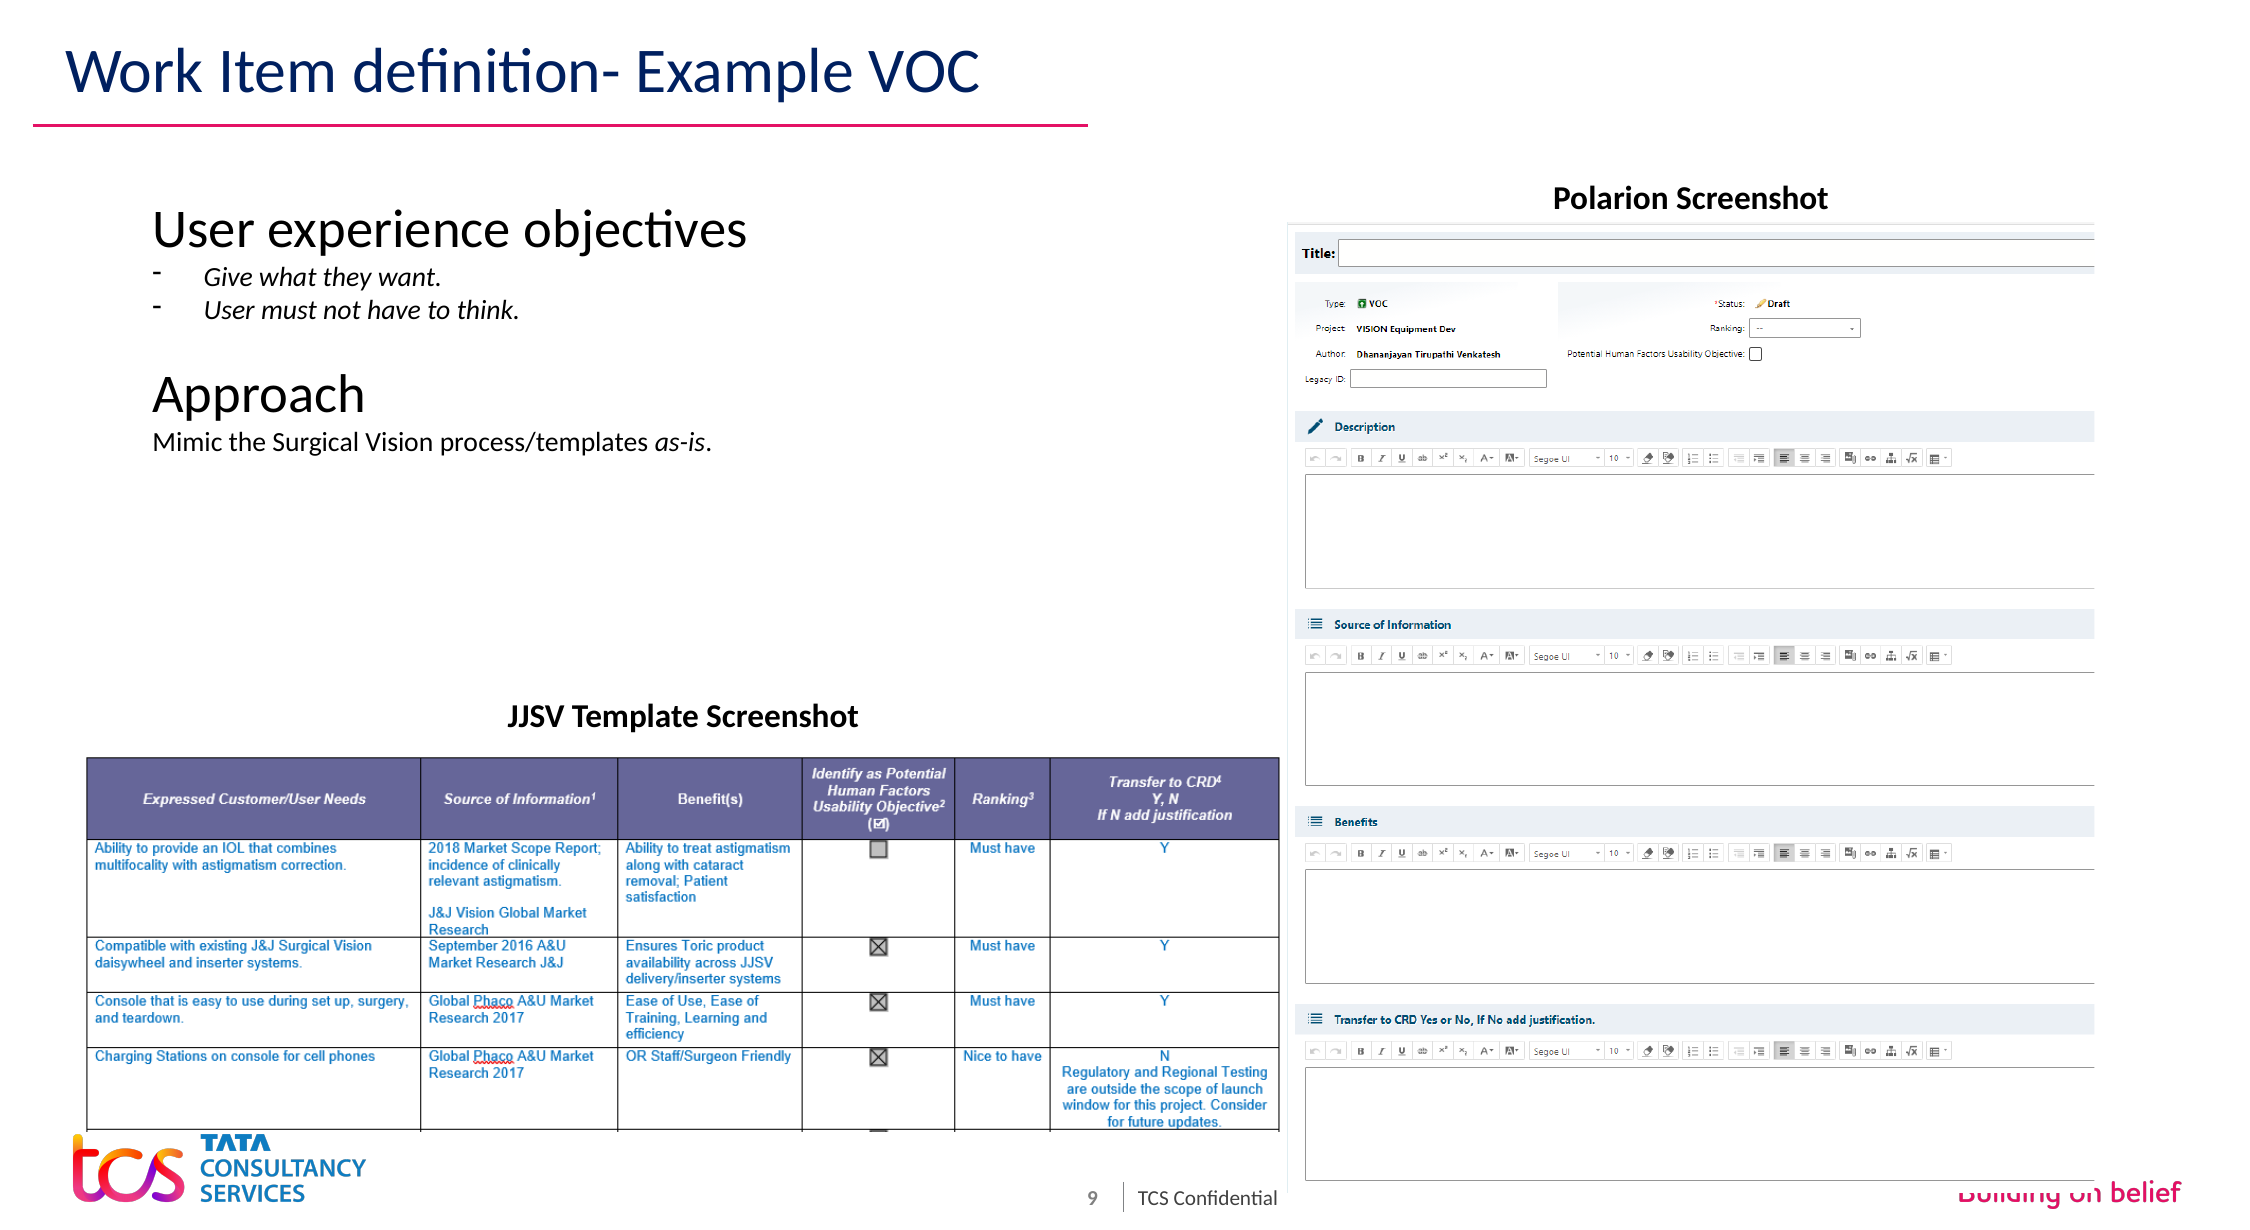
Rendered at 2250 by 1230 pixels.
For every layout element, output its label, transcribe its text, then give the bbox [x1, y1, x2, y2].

picture [72, 221, 2182, 1209]
text_box User experience objectives Give what they want. User must not have to think. Approach Mimic the Surgical Vision process/templates as-is. [137, 185, 1194, 465]
title Work Item definition- Example VOC [50, 30, 2072, 179]
footer TCS Confidential [1127, 1181, 1589, 1213]
text_box JJSV Template Screenshot [392, 686, 974, 742]
text_box Polarion Screenshot [1466, 168, 1916, 221]
